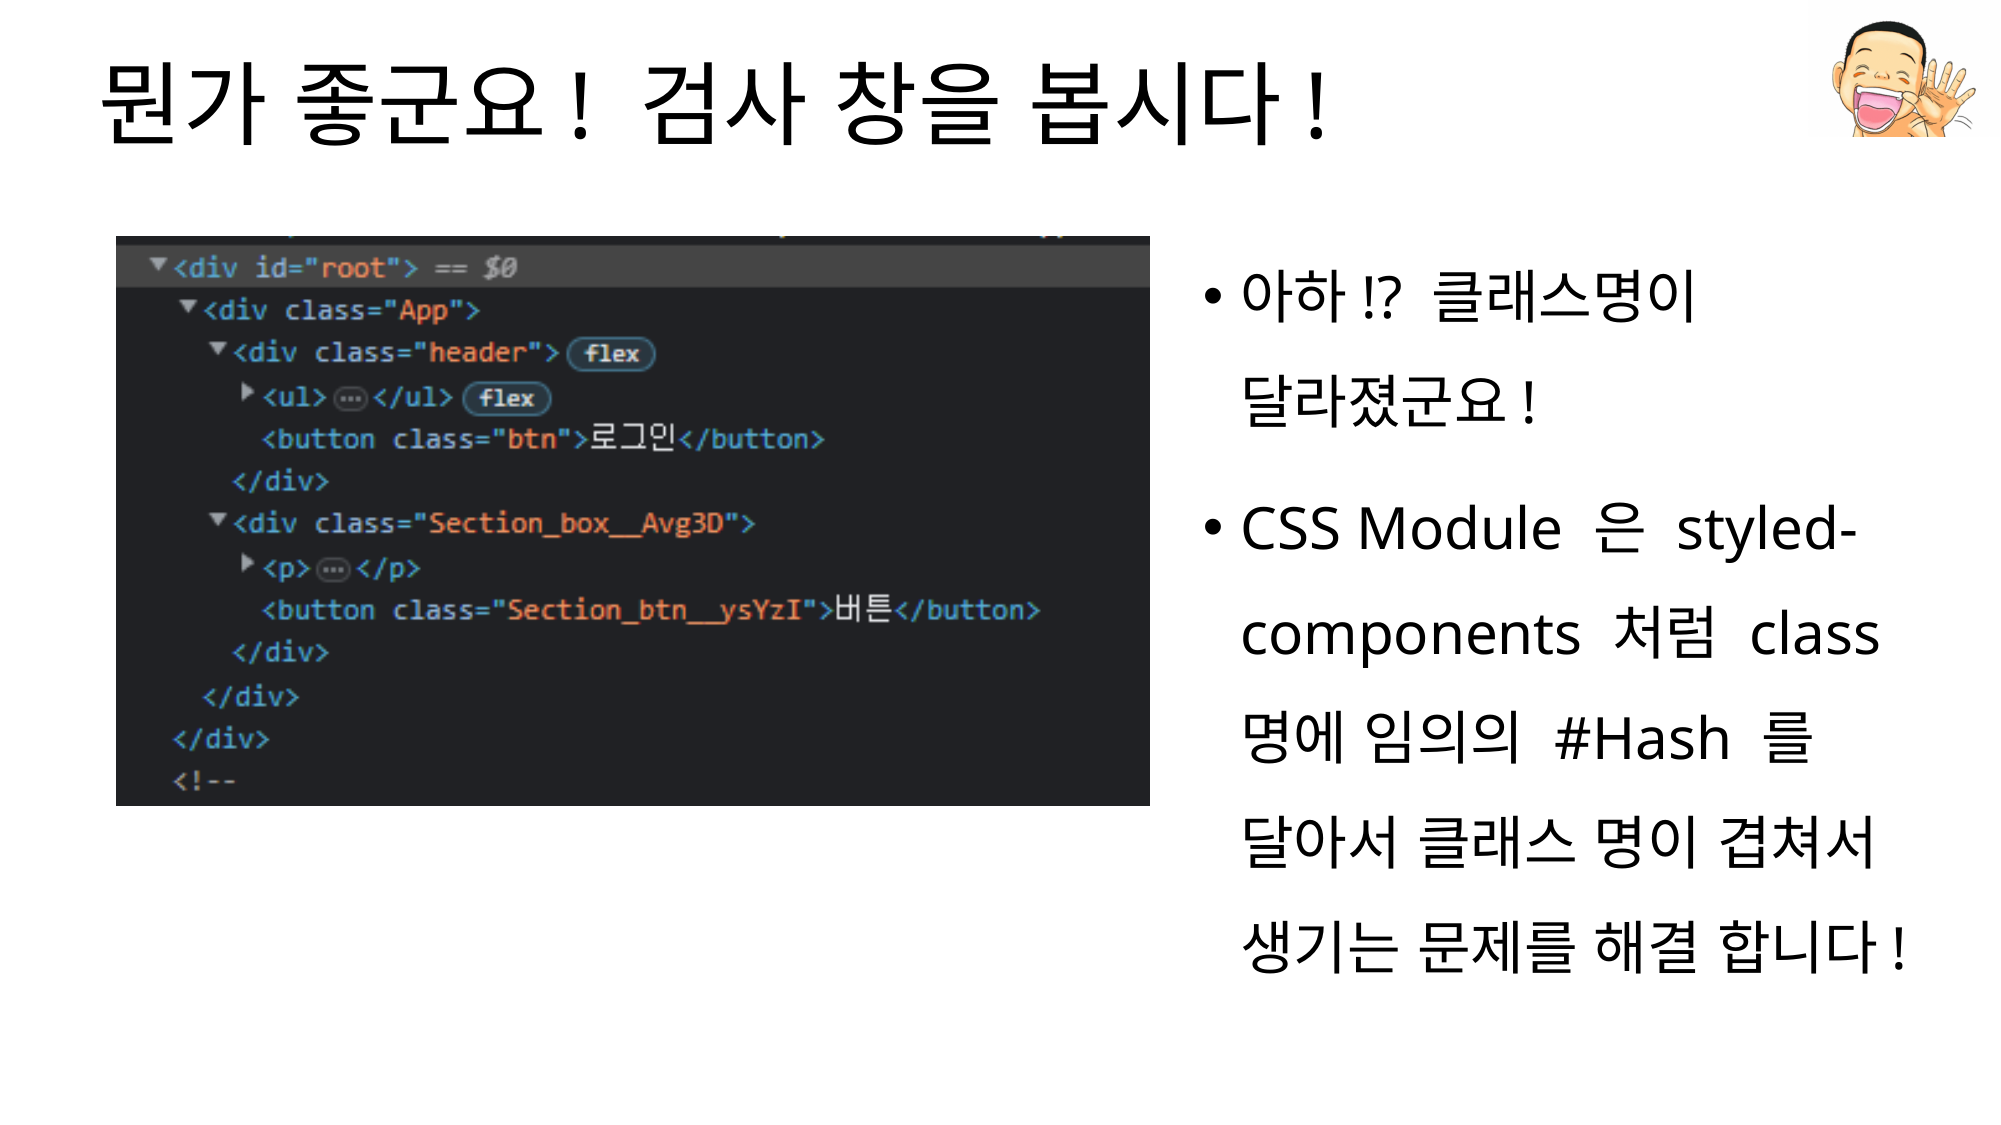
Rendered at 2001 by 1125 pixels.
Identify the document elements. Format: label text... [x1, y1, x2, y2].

picture [1931, 0, 2000, 137]
picture [116, 236, 1150, 807]
list 아하!? 클래스명이 달라졌군요! CSS Module 은 styled-components 처럼 class 명에 임의의 #Hash 를 달아서 클래스 명이 겹쳐서 생기는 문제를 해결 합니다! [1187, 217, 1932, 1125]
title 뭔가 좋군요! 검사 창을 봅시다! [83, 0, 1931, 218]
